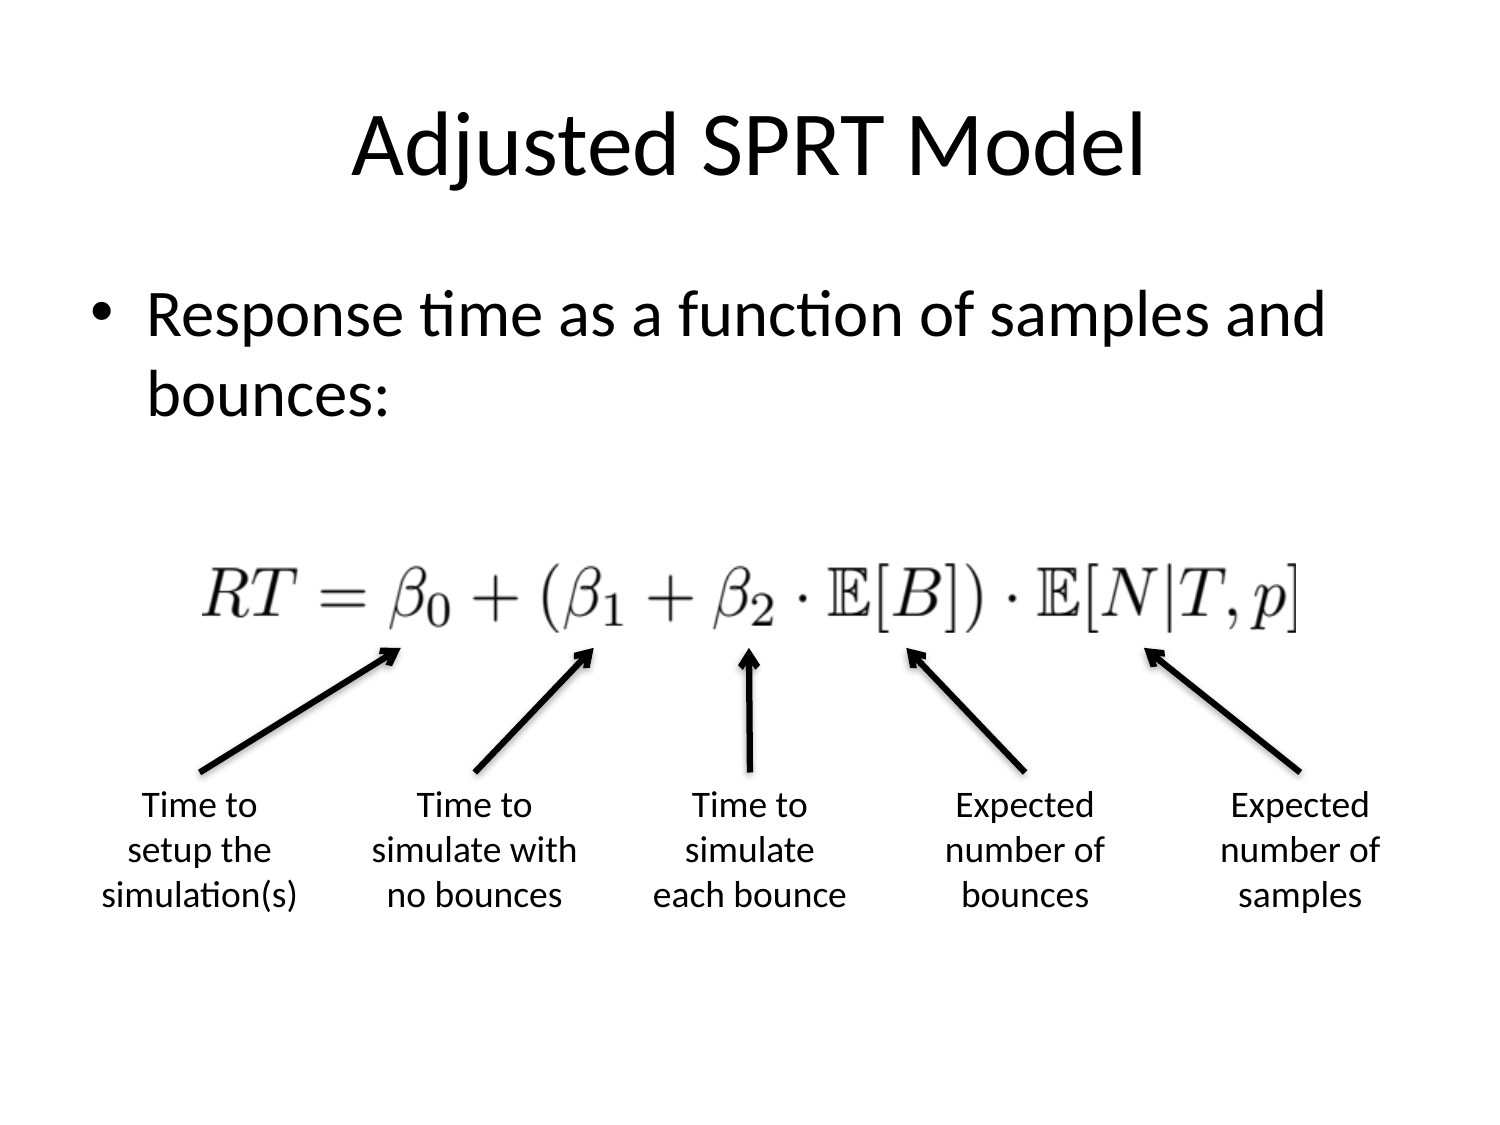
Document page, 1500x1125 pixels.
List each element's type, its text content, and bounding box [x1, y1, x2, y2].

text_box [630, 647, 870, 925]
picture [201, 563, 1297, 633]
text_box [1143, 647, 1420, 925]
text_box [80, 647, 354, 925]
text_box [355, 647, 594, 925]
list Response time as a function of samples and bounces: [75, 262, 1425, 1005]
title Adjusted SPRT Model [75, 45, 1425, 233]
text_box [905, 647, 1142, 925]
